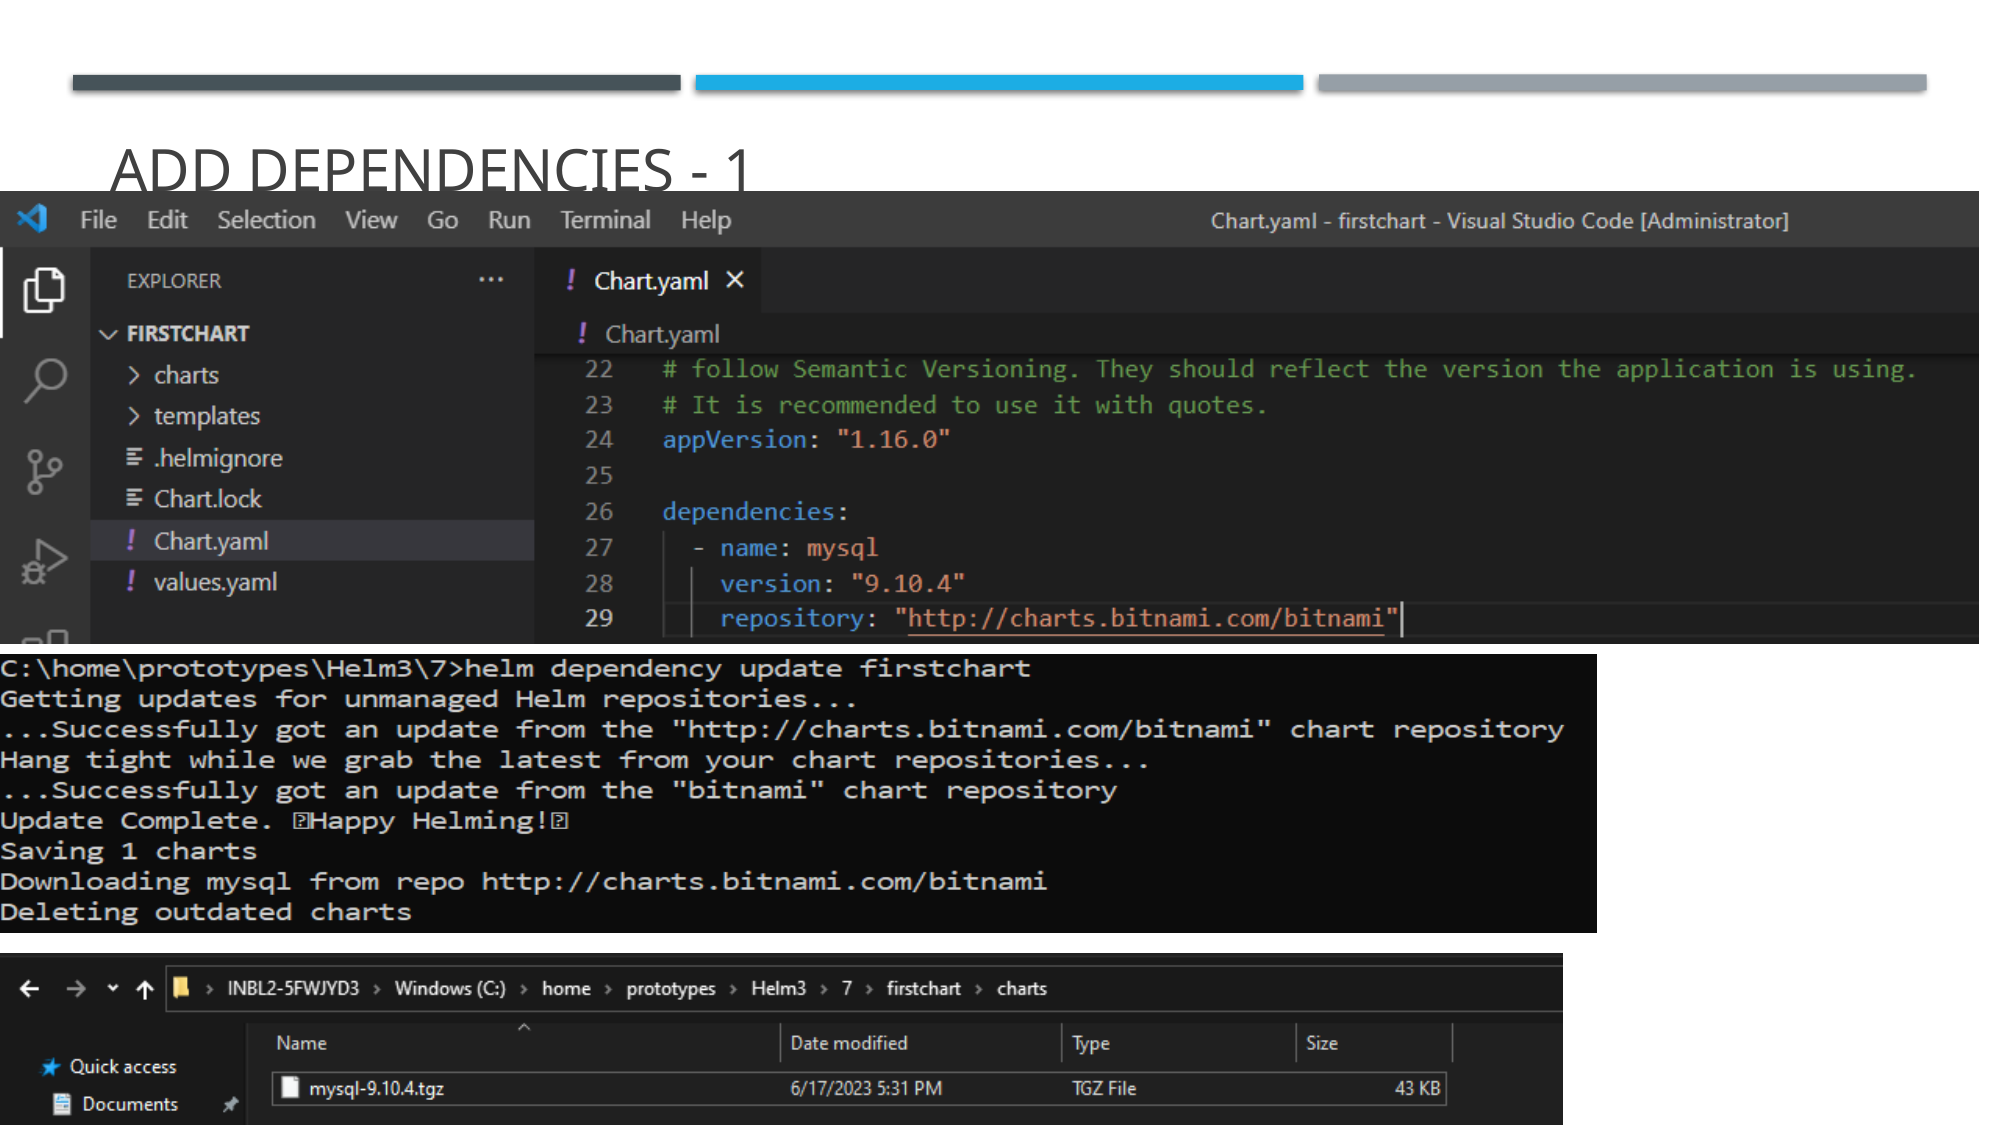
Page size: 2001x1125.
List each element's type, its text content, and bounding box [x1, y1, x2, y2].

picture [0, 191, 1979, 644]
picture [0, 654, 1598, 934]
title Add dependencies - 1 [95, 115, 1905, 188]
picture [0, 952, 1563, 1125]
